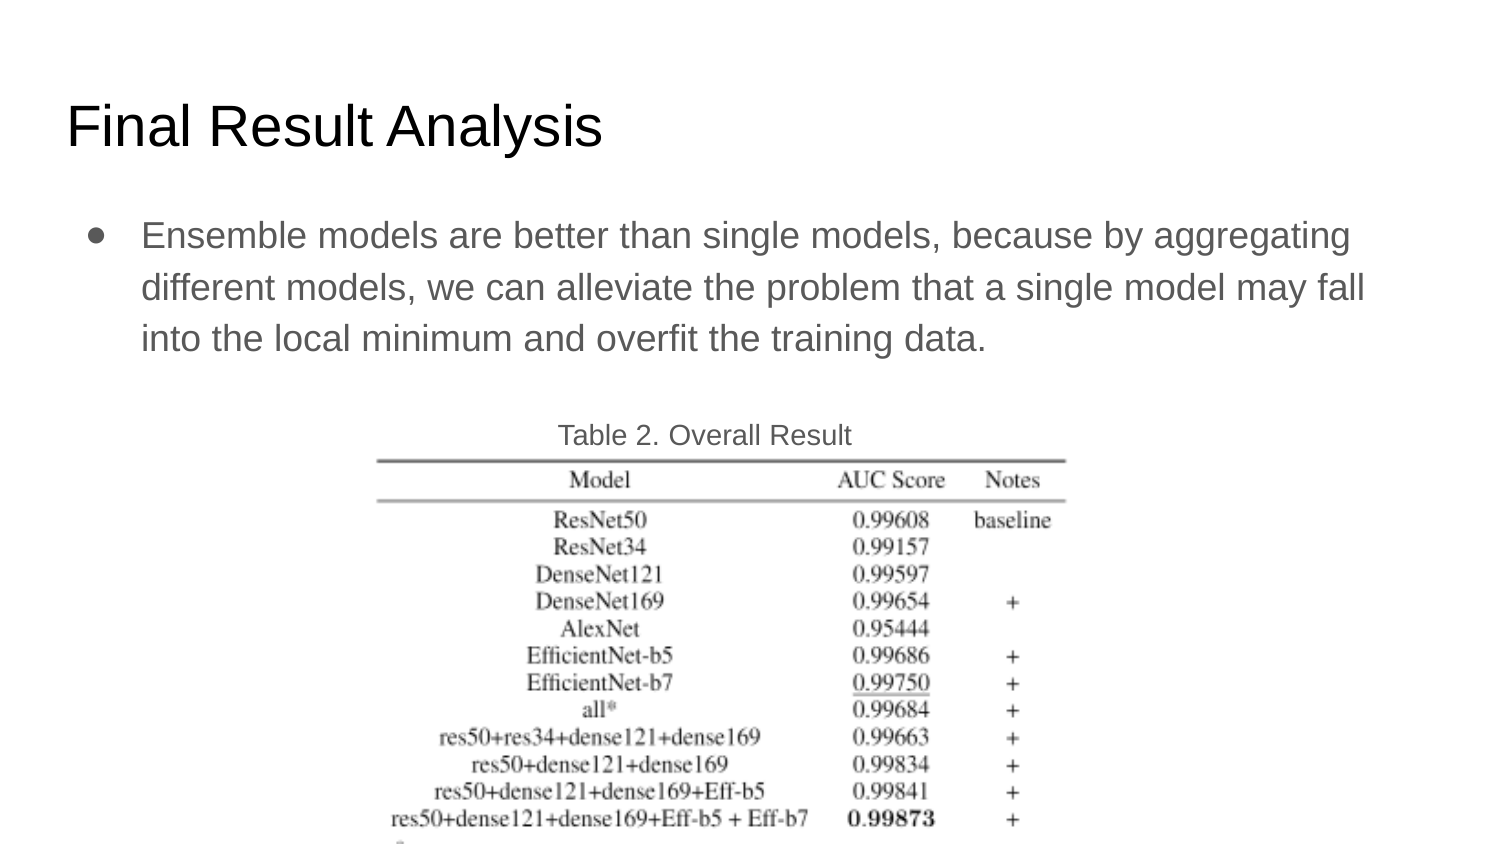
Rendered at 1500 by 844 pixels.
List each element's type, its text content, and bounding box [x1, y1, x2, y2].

title Final Result Analysis [51, 72, 1449, 167]
picture [352, 447, 1091, 844]
list Ensemble models are better than single models, because by aggregating different models, we can alleviate the problem that a single model may fall into the local minimum and overfit the training data. [51, 189, 1449, 367]
text_box Table 2. Overall Result [542, 409, 901, 446]
